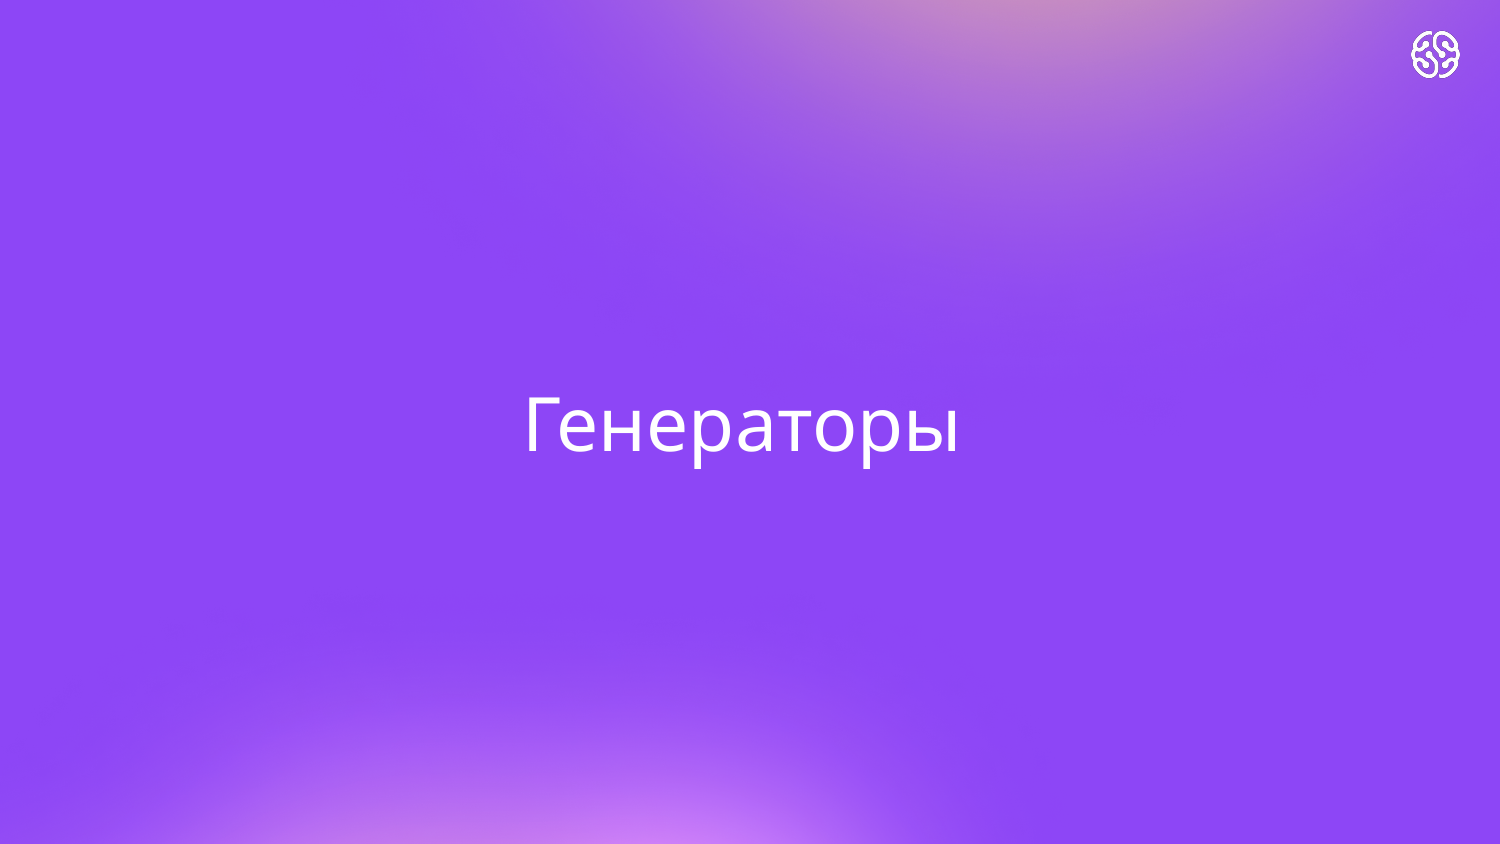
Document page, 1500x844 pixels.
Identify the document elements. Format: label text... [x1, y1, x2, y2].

picture [0, 0, 1500, 844]
title Генераторы [88, 212, 1412, 632]
